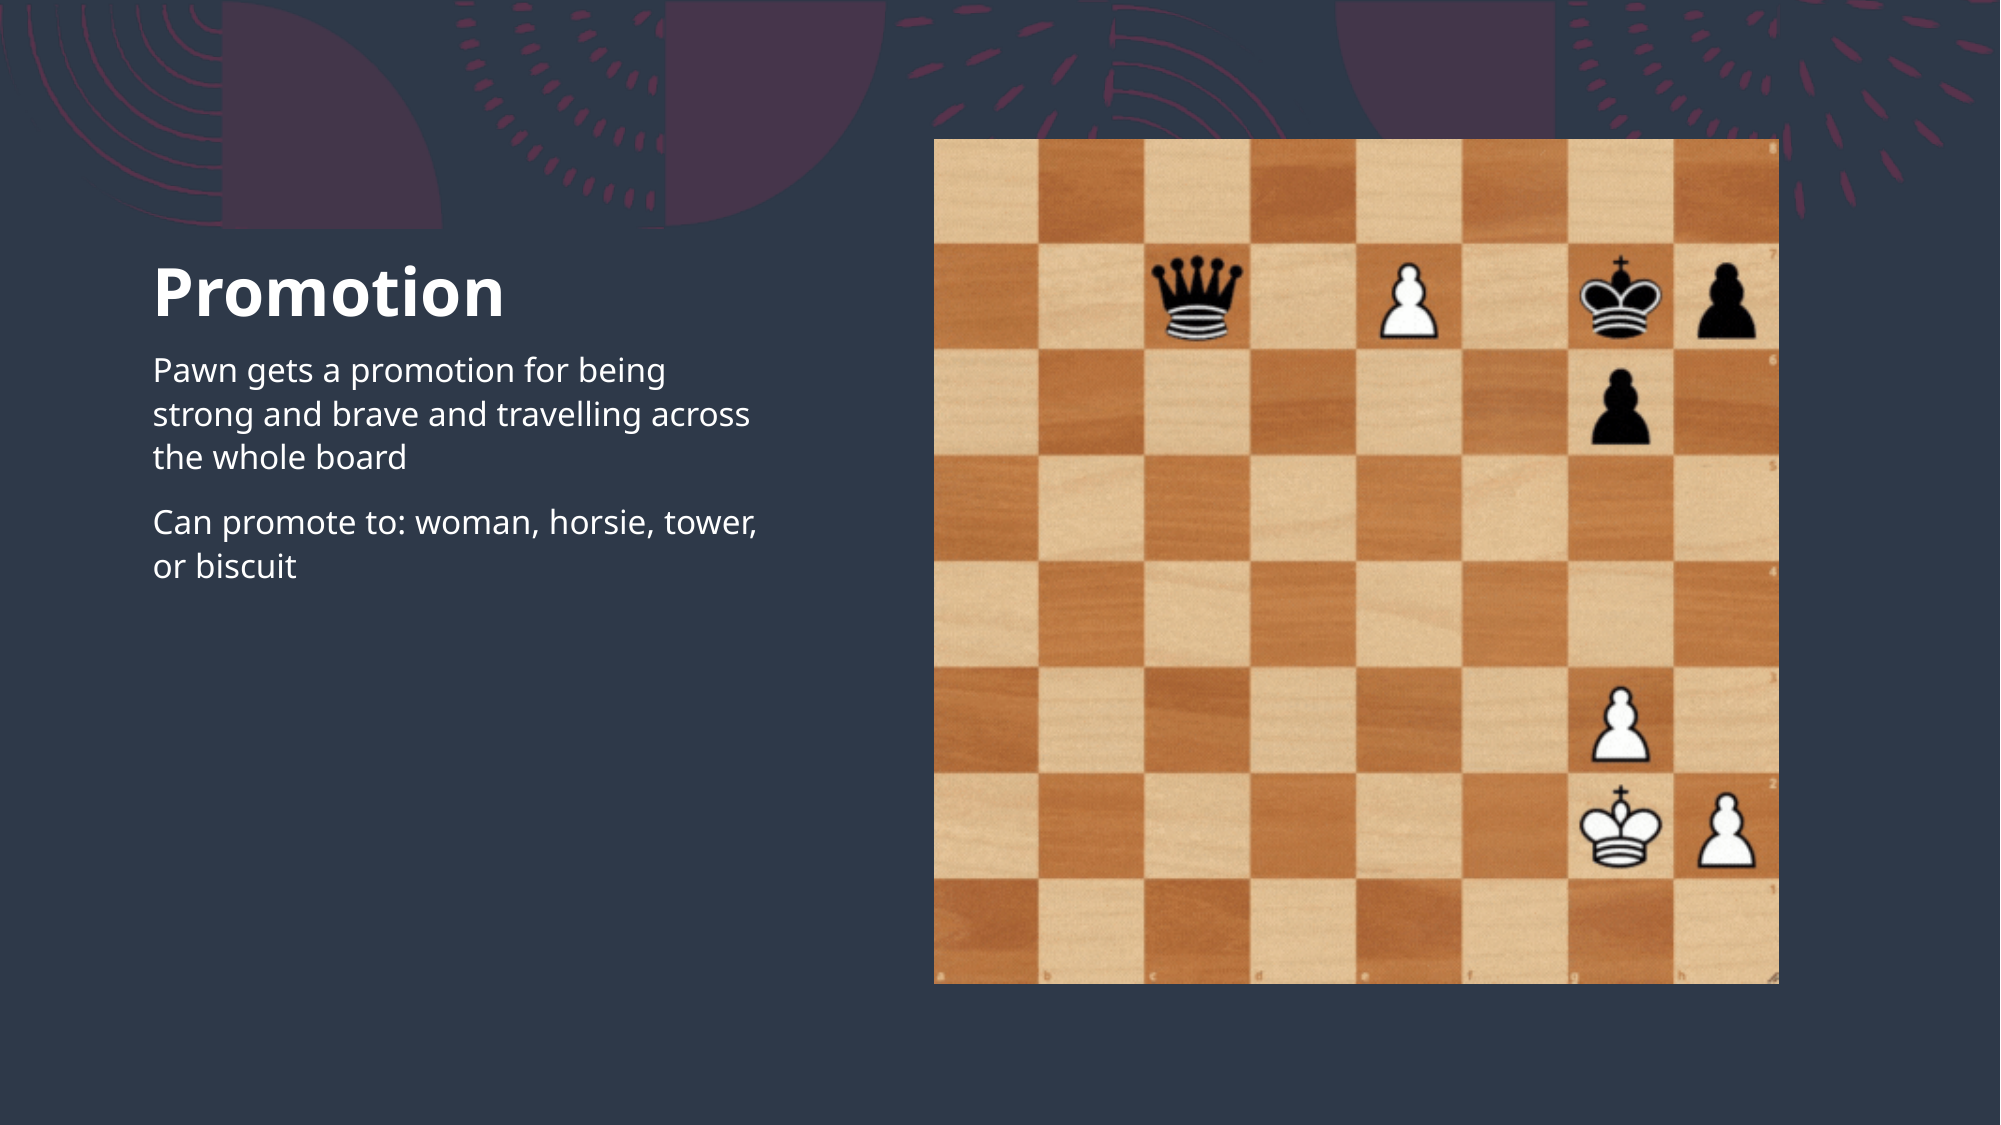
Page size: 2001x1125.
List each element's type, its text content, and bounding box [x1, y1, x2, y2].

list Pawn gets a promotion for being strong and brave and travelling across the whole board Can promote to: woman, horsie, tower, or biscuit [137, 337, 783, 963]
title Promotion [137, 75, 783, 337]
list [934, 139, 1779, 984]
